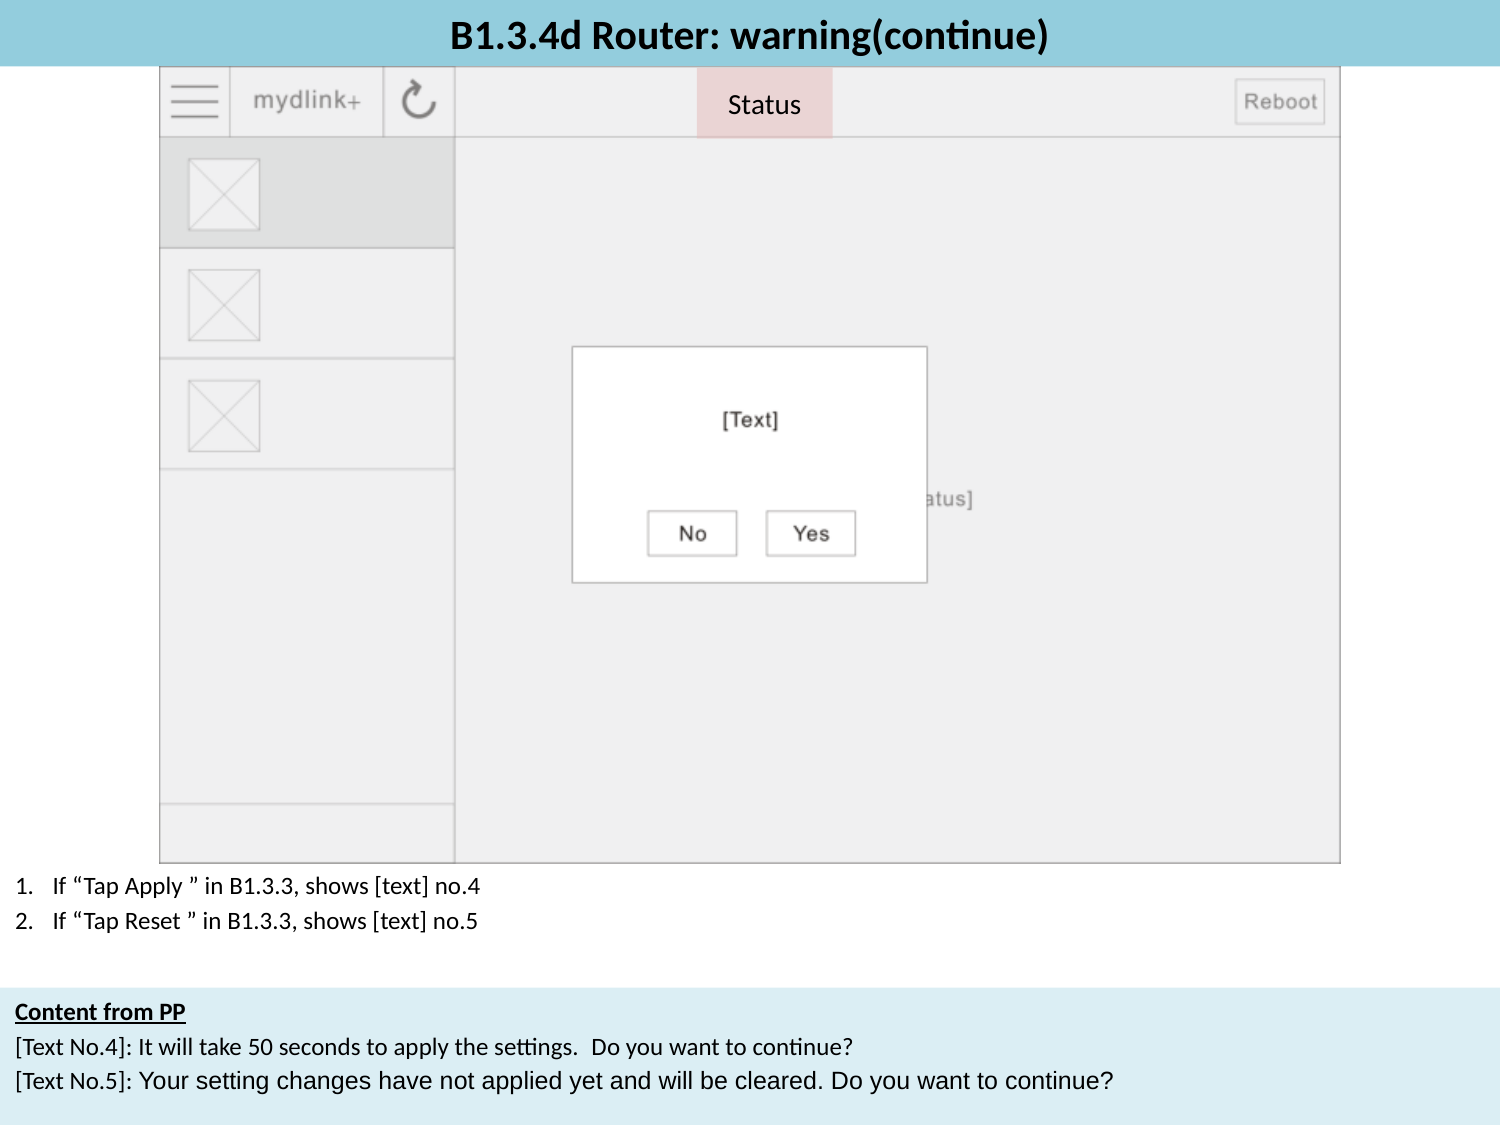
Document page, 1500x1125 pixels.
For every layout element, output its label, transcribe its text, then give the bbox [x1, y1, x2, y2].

title B1.3.4d Router: warning(continue) [0, 0, 1500, 67]
text_box If “Tap Apply ” in B1.3.3, shows [text] no.4 If “Tap Reset ” in B1.3.3, shows [text] no.5 [0, 862, 1500, 983]
text_box Content from PP [Text No.4]: It will take 50 seconds to apply the settings. Do you want to continue? [Text No.5]: Your setting changes have not applied yet and will be cleared. Do you want to continue? [0, 987, 1500, 1125]
picture [159, 66, 1341, 864]
